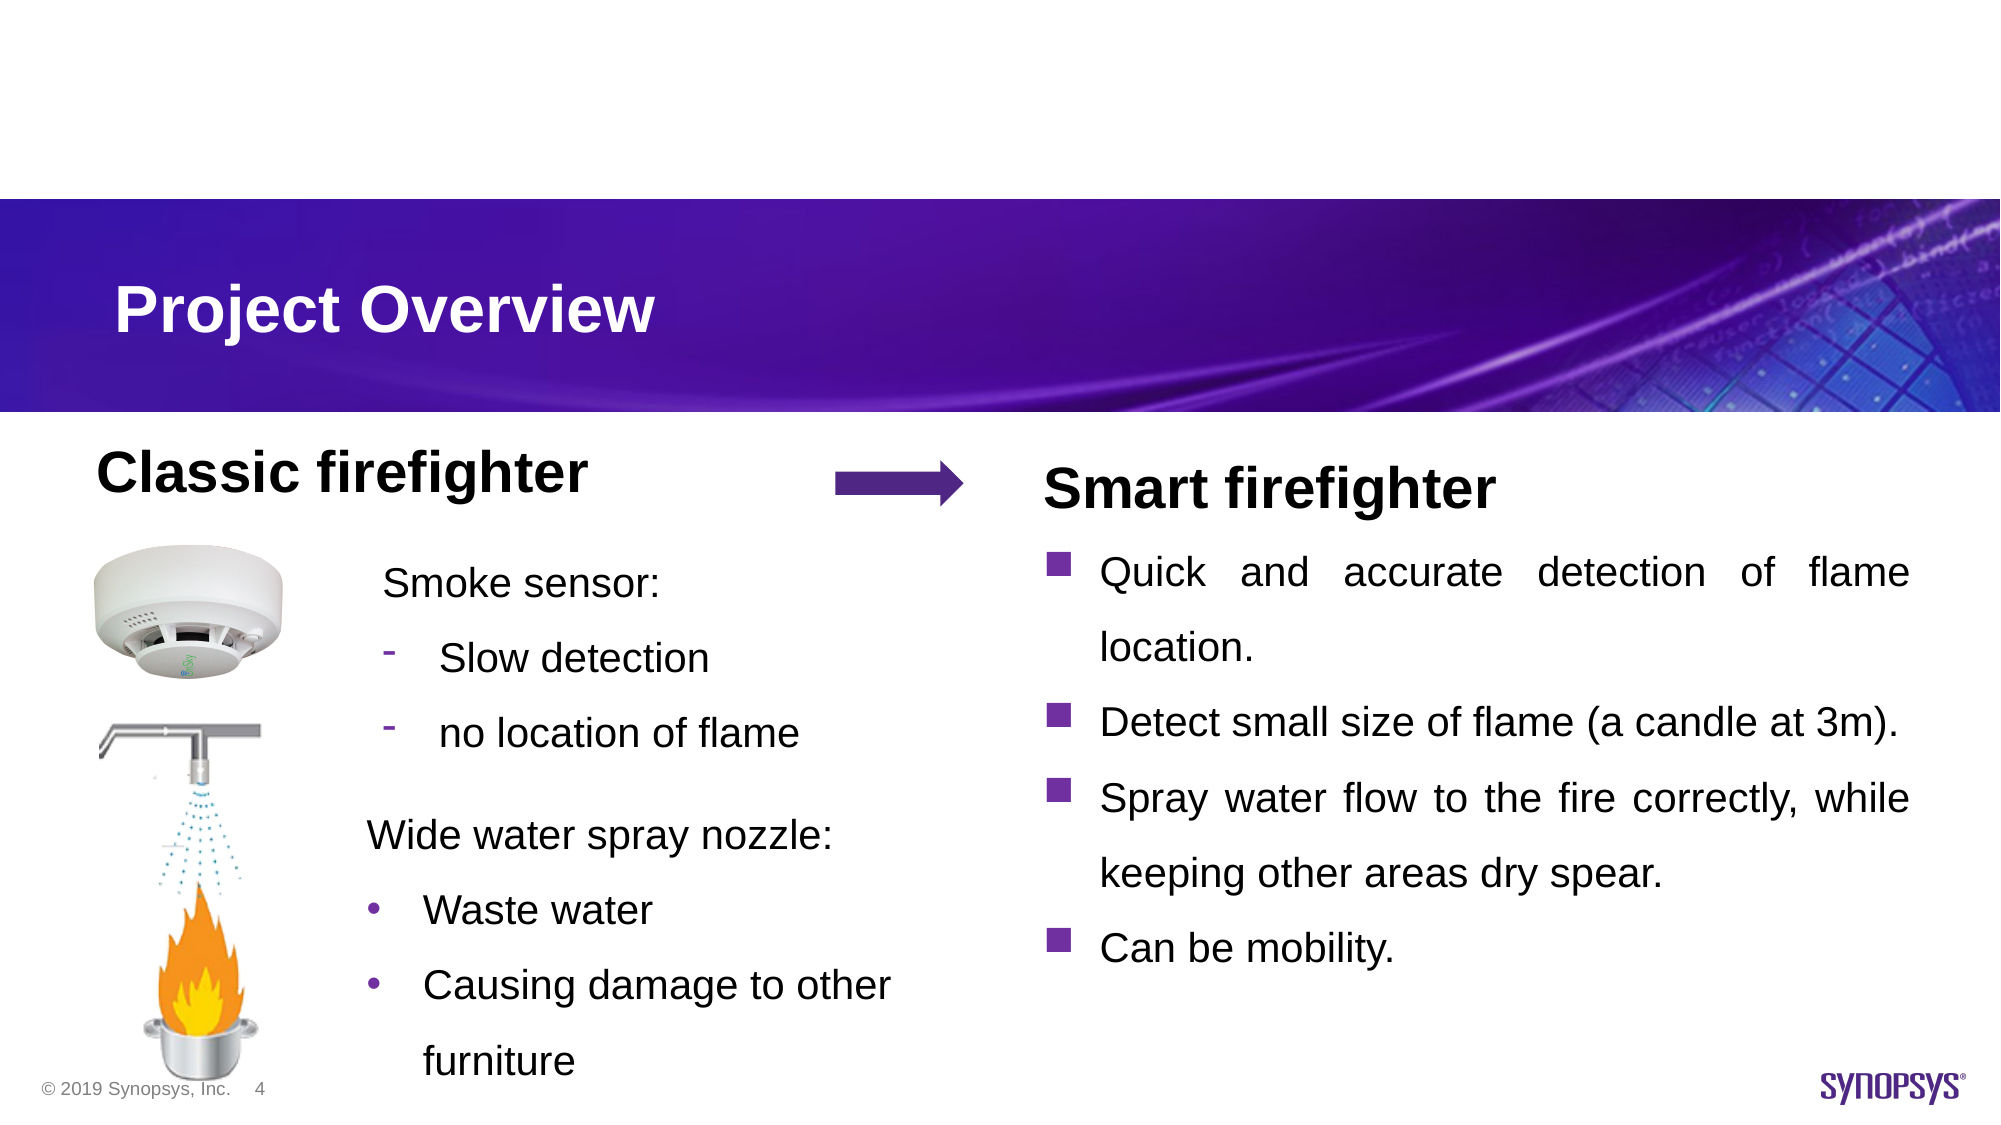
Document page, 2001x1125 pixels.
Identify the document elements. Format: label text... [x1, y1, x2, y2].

picture [73, 491, 307, 1117]
picture [864, 400, 2000, 412]
text_box [833, 458, 966, 509]
text_box Wide water spray nozzle: Waste water Causing damage to other furniture [351, 775, 929, 1125]
picture [0, 199, 2000, 412]
list Smart firefighter Quick and accurate detection of flame location. Detect small size of flame (a candle at 3m). Spray water flow to the fire correctly, while keeping other areas dry spear. Can be mobility. [1028, 435, 1926, 1093]
text_box Classic firefighter [81, 375, 864, 563]
text_box Smoke sensor: Slow detection no location of flame [367, 522, 872, 775]
title Project Overview [99, 212, 2000, 400]
picture [1821, 1073, 1966, 1109]
